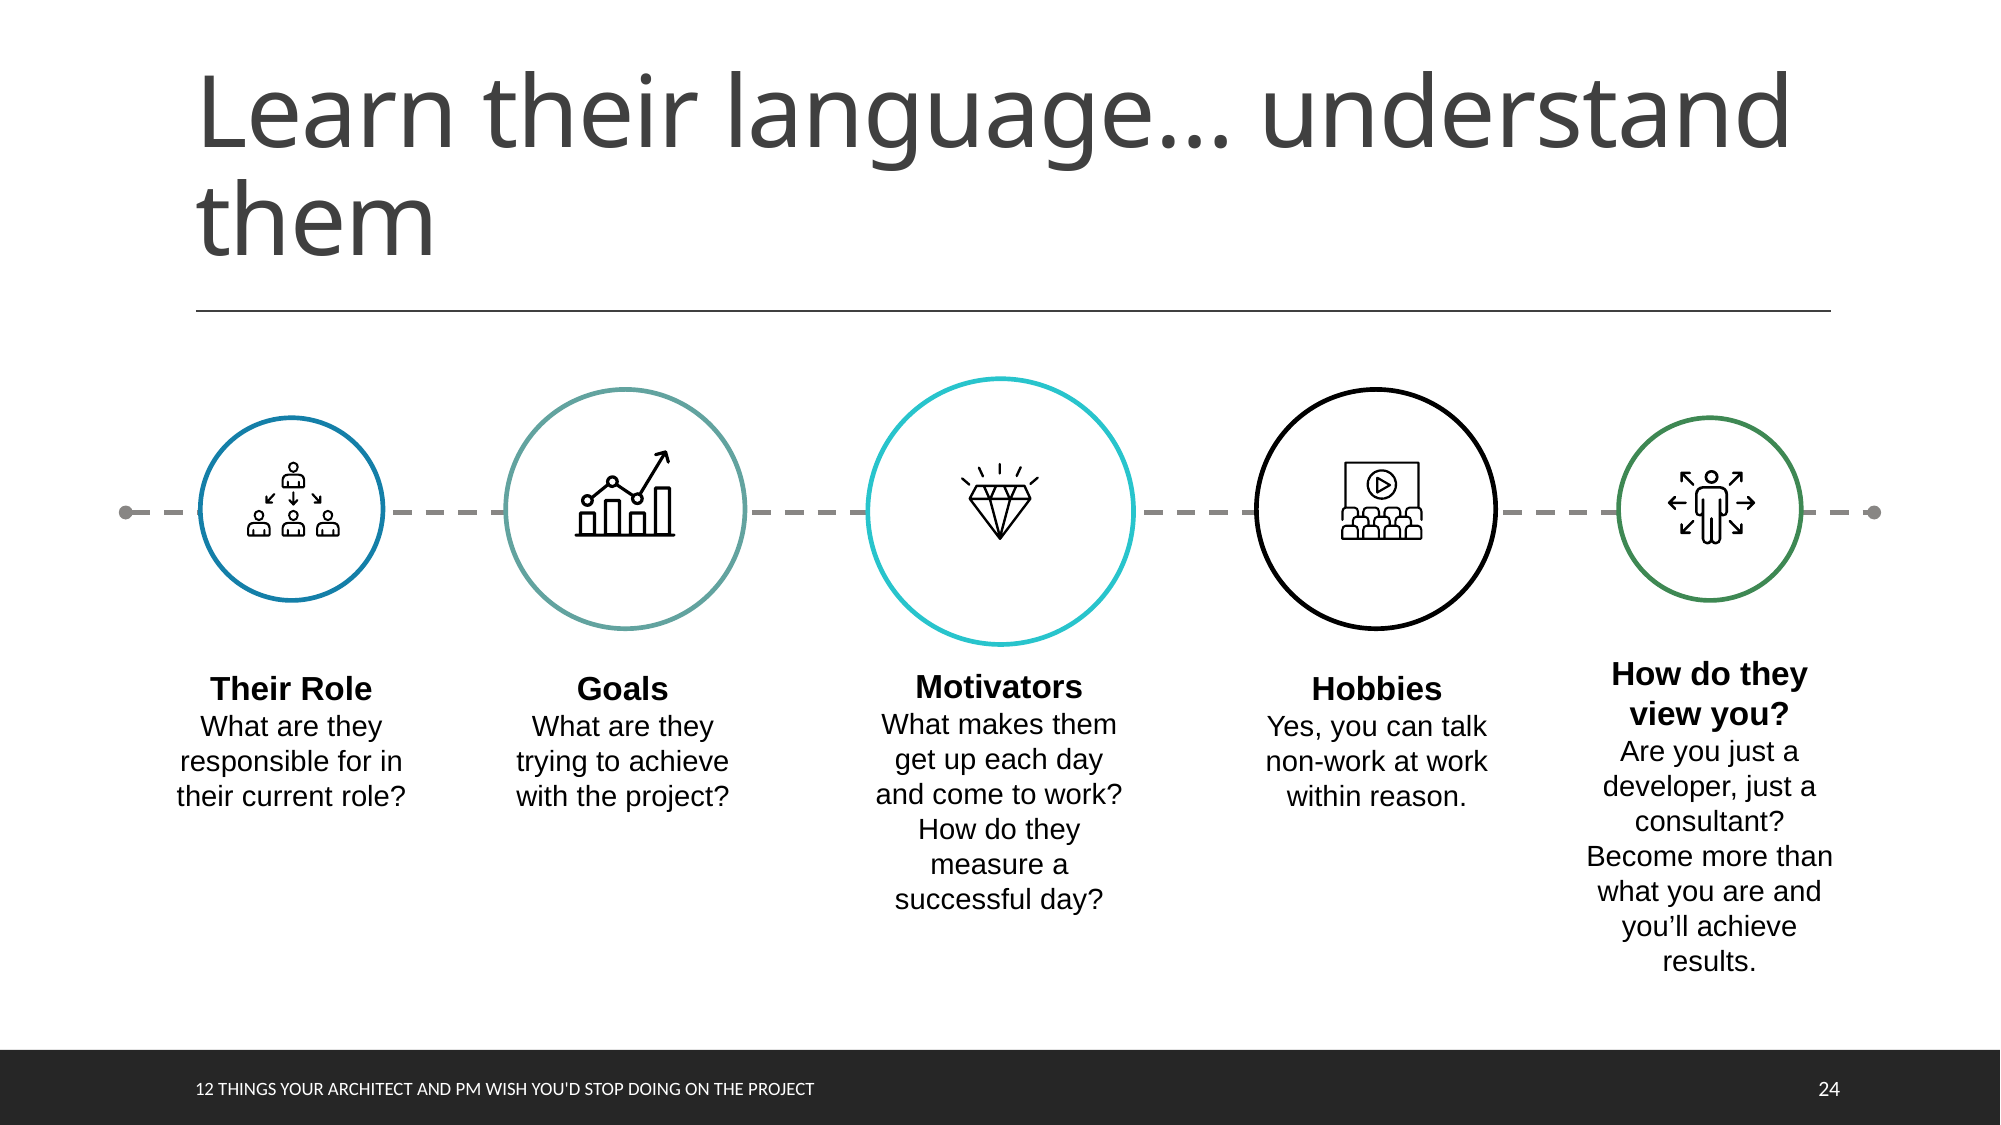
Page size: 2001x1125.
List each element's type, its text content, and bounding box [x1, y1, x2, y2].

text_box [1340, 460, 1424, 541]
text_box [573, 449, 677, 538]
slide_number 24 [1803, 1057, 1932, 1118]
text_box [246, 460, 341, 538]
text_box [960, 462, 1040, 541]
footer 12 things your Architect and PM wish you'd stop doing on the project [180, 1057, 1299, 1118]
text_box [1667, 469, 1756, 545]
title Learn their language… understand them [180, 47, 1830, 285]
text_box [125, 378, 1875, 988]
